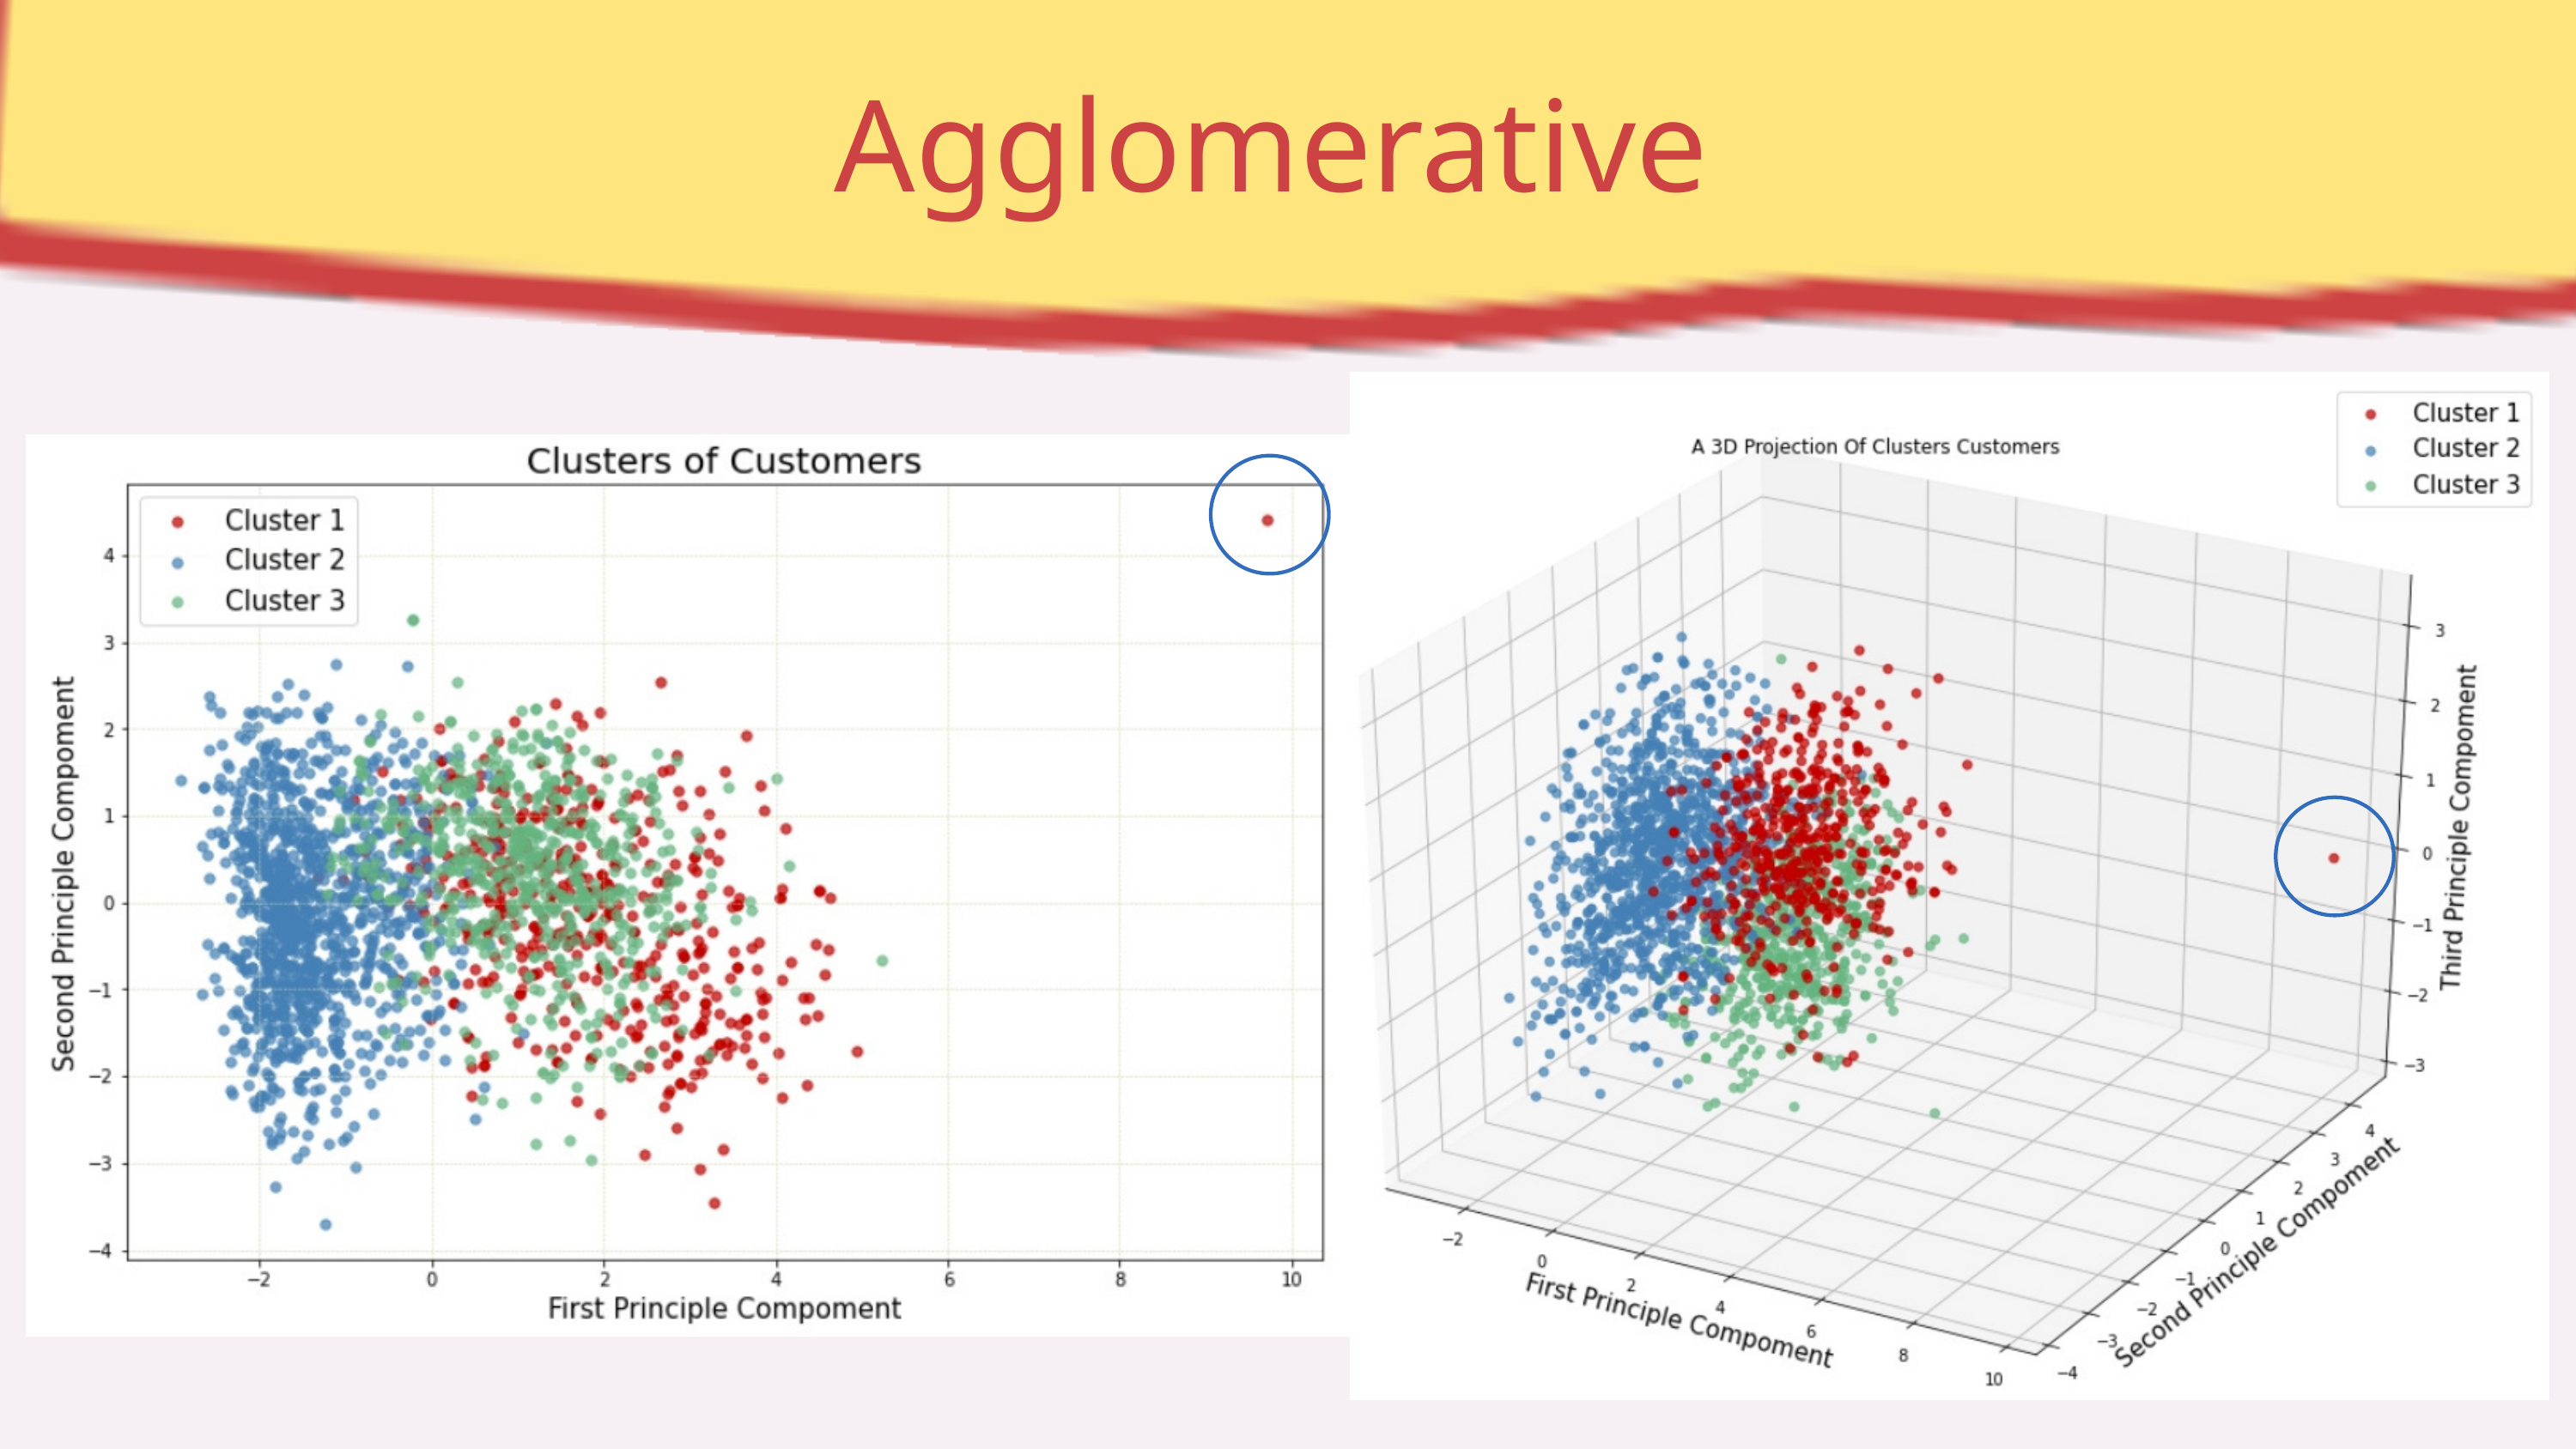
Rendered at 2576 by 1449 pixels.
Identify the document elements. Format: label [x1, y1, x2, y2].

text_box [2273, 795, 2397, 918]
text_box [1208, 453, 1331, 576]
picture [0, 0, 2576, 1400]
